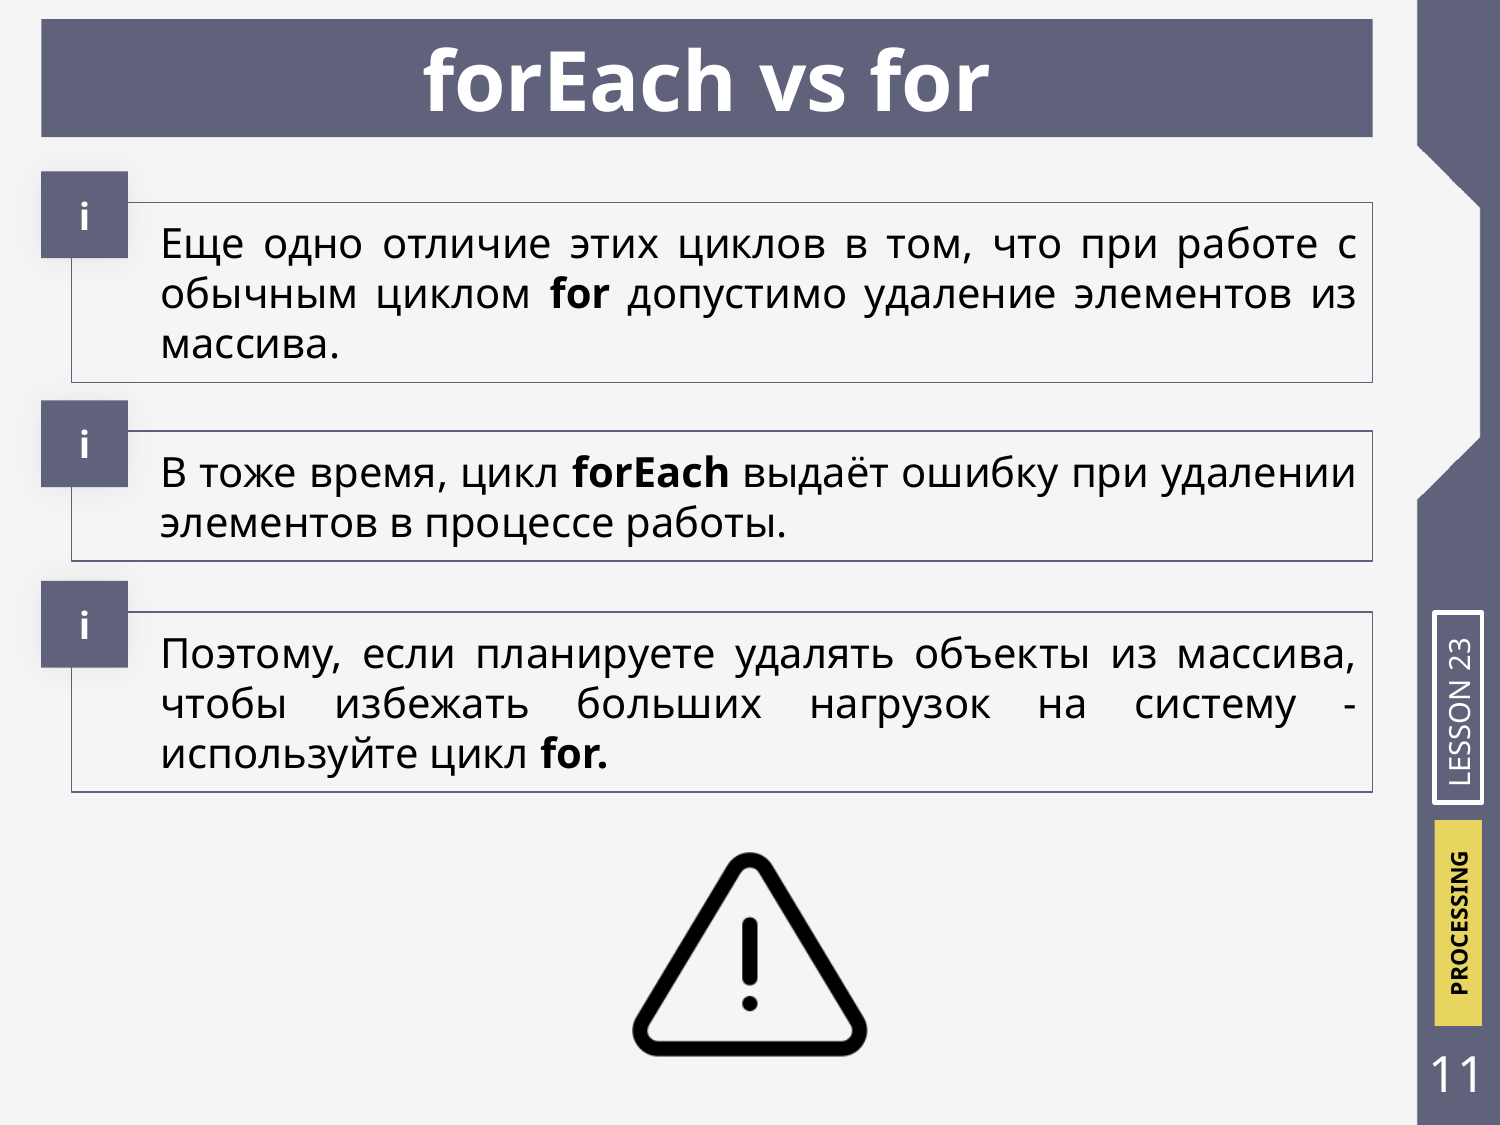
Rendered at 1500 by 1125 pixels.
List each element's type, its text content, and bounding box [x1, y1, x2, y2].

text_box і [41, 400, 128, 488]
picture [0, 0, 1500, 1125]
text_box forEach vs for [41, 19, 1373, 138]
text_box Поэтому, если планируете удалять объекты из массива, чтобы избежать больших нагрузок на систему - используйте цикл for. [71, 611, 1373, 792]
slide_number ‹#› [1401, 1029, 1500, 1125]
text_box В тоже время, цикл forEach выдаёт ошибку при удалении элементов в процессе работы. [71, 431, 1373, 562]
text_box і [41, 580, 128, 668]
text_box і [41, 171, 128, 259]
text_box Еще одно отличие этих циклов в том, что при работе с обычным циклом for допустимо удаление элементов из массива. [71, 202, 1373, 383]
list LESSON 23 [1432, 610, 1484, 805]
